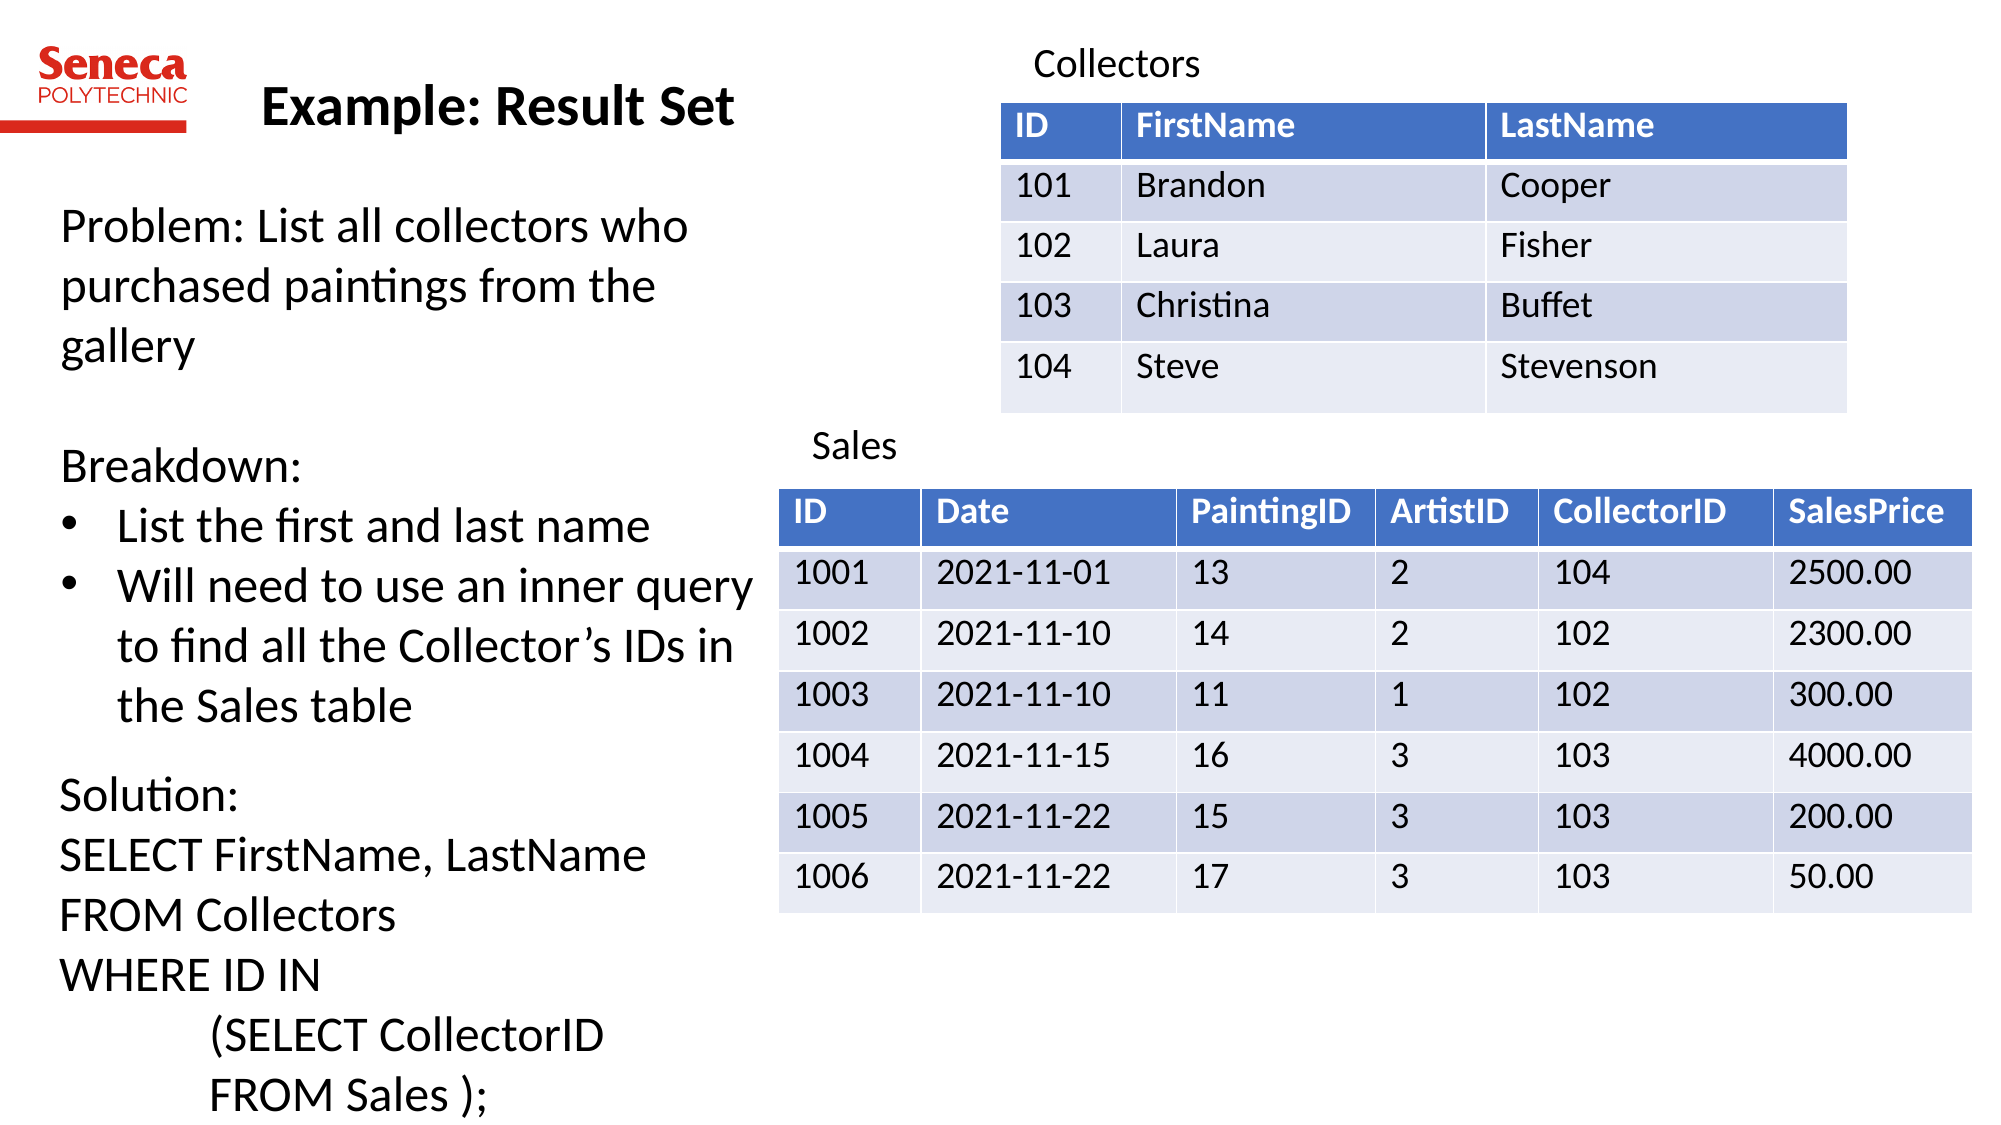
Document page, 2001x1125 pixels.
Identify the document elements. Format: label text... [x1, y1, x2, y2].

table_cell 50.00 [1774, 854, 1972, 913]
table_header FirstName [1122, 103, 1485, 159]
table_cell 103 [1001, 283, 1121, 341]
table_cell 14 [1177, 611, 1375, 670]
table_cell 102 [1539, 611, 1773, 670]
table_cell Buffet [1487, 283, 1847, 341]
table_cell 104 [1539, 552, 1773, 609]
table_header LastName [1487, 103, 1847, 159]
table_cell 2500.00 [1774, 552, 1972, 609]
table_cell 2 [1376, 552, 1538, 609]
table_cell 300.00 [1774, 672, 1972, 731]
table_header SalesPrice [1774, 489, 1972, 546]
table_cell 1004 [779, 733, 920, 792]
table_cell 104 [1001, 343, 1121, 413]
table_header ID [1001, 103, 1121, 159]
table_cell 2 [1376, 611, 1538, 670]
table_cell 2021-11-01 [922, 552, 1176, 609]
text_box Example: Result Set [246, 59, 1984, 144]
table_header Date [922, 489, 1176, 546]
table_cell 103 [1539, 793, 1773, 852]
table_cell 1006 [779, 854, 920, 913]
table_cell 15 [1177, 793, 1375, 852]
table_cell 2021-11-10 [922, 672, 1176, 731]
table_cell 2300.00 [1774, 611, 1972, 670]
picture [39, 46, 187, 103]
table_cell 1003 [779, 672, 920, 731]
table_cell 1001 [779, 552, 920, 609]
text_box Solution: SELECT FirstName, LastName FROM Collectors WHERE ID IN (SELECT CollectorID FROM Sales ); [25, 754, 933, 1125]
table_cell 102 [1539, 672, 1773, 731]
table_cell 2021-11-10 [922, 611, 1176, 670]
table_cell 16 [1177, 733, 1375, 792]
table_header ArtistID [1376, 489, 1538, 546]
table_cell 11 [1177, 672, 1375, 731]
table_cell 1005 [779, 793, 920, 852]
table_cell 101 [1001, 165, 1121, 221]
table_cell Steve [1122, 343, 1485, 413]
table_cell 3 [1376, 854, 1538, 913]
table_cell 3 [1376, 793, 1538, 852]
table_cell Fisher [1487, 223, 1847, 281]
table_header CollectorID [1539, 489, 1773, 546]
table_cell 3 [1376, 733, 1538, 792]
table_cell 1002 [779, 611, 920, 670]
table_header ID [779, 489, 920, 546]
table_cell 200.00 [1774, 793, 1972, 852]
table_cell 4000.00 [1774, 733, 1972, 792]
table_cell Stevenson [1487, 343, 1847, 413]
text_box [0, 119, 187, 134]
table_cell Laura [1122, 223, 1485, 281]
table_cell 103 [1539, 733, 1773, 792]
text_box Sales [778, 410, 1031, 476]
table_cell Brandon [1122, 165, 1485, 221]
table_cell 1 [1376, 672, 1538, 731]
text_box Problem: List all collectors who purchased paintings from the gallery Breakdown: List the first and last name Will need to use an inner query to find all the Collector’s IDs in the Sales table [27, 185, 814, 740]
table_cell 103 [1539, 854, 1773, 913]
text_box Collectors [999, 28, 1300, 94]
table_cell 2021-11-15 [922, 733, 1176, 792]
table_cell Cooper [1487, 165, 1847, 221]
table_cell 17 [1177, 854, 1375, 913]
table_cell 2021-11-22 [922, 854, 1176, 913]
table_header PaintingID [1177, 489, 1375, 546]
table_cell 13 [1177, 552, 1375, 609]
table_cell Christina [1122, 283, 1485, 341]
table_cell 102 [1001, 223, 1121, 281]
table_cell 2021-11-22 [922, 793, 1176, 852]
